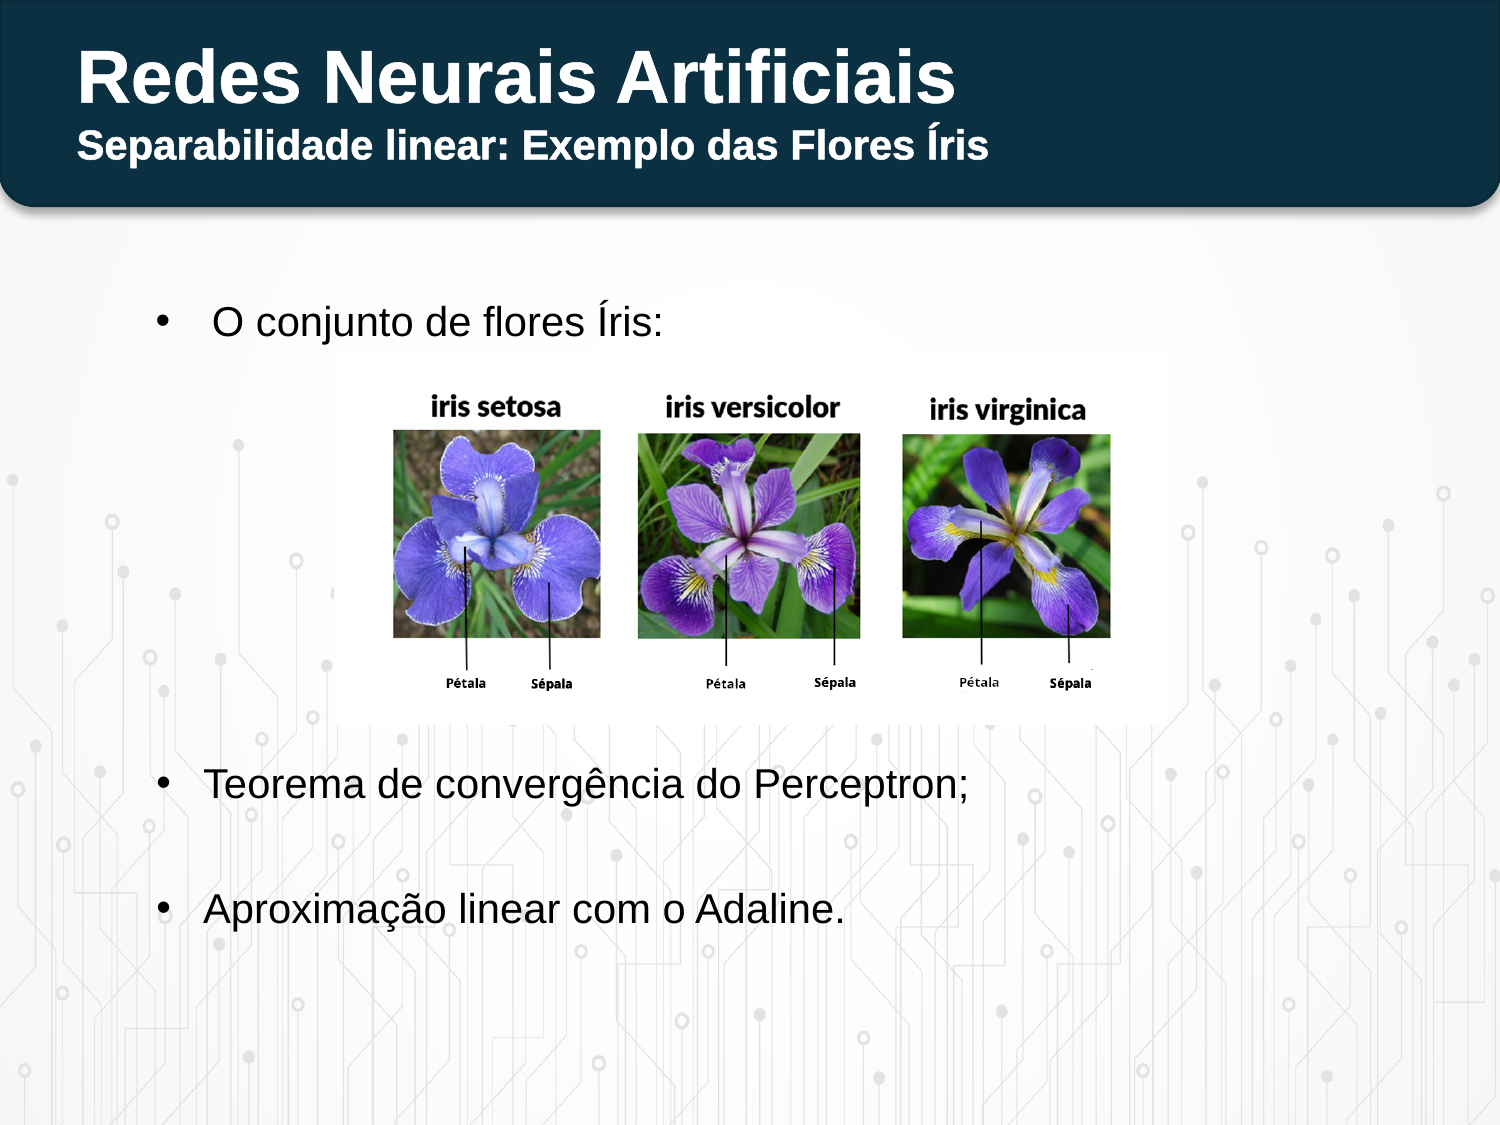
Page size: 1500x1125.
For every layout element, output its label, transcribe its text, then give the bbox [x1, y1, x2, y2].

text_box O conjunto de flores Íris: [140, 287, 680, 353]
text_box [0, 0, 1500, 208]
picture [333, 352, 1167, 725]
text_box Redes Neurais Artificiais Separabilidade linear: Exemplo das Flores Íris [61, 20, 1005, 175]
text_box Teorema de convergência do Perceptron; Aproximação linear com o Adaline. [141, 724, 985, 940]
